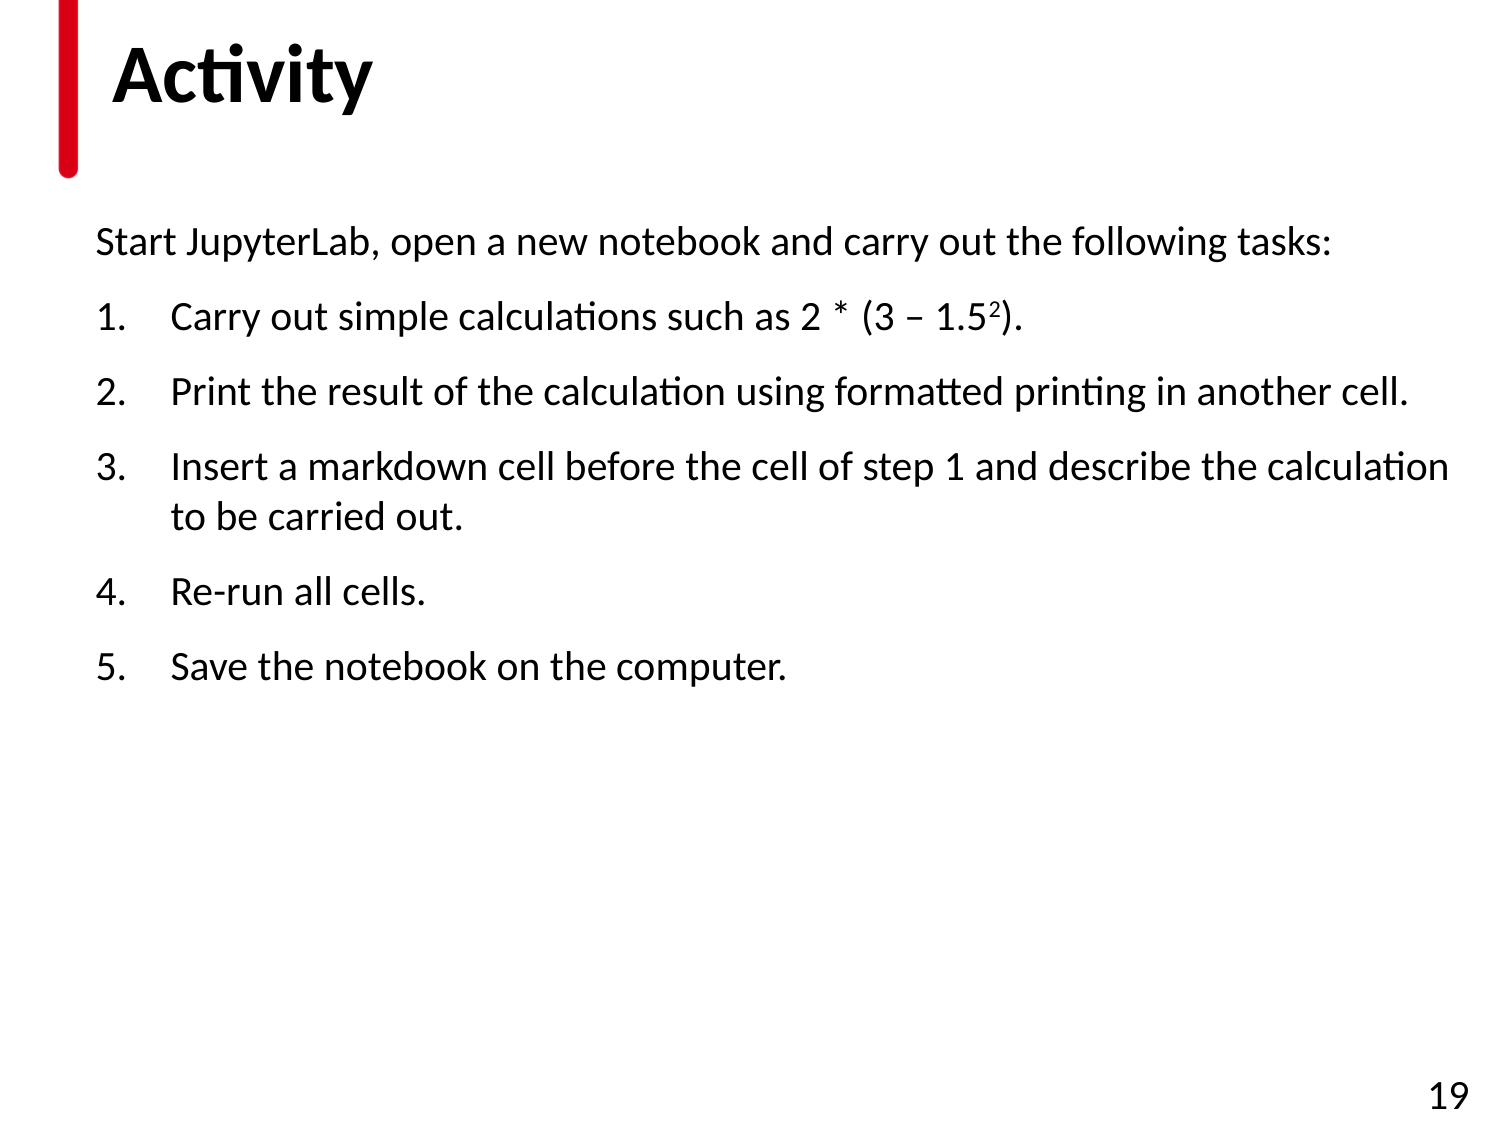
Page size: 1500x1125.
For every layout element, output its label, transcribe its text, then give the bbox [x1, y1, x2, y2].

picture [57, 0, 81, 200]
list Start JupyterLab, open a new notebook and carry out the following tasks: Carry out simple calculations such as 2 * (3 – 1.52). Print the result of the calculation using formatted printing in another cell. Insert a markdown cell before the cell of step 1 and describe the calculation to be carried out. Re-run all cells. Save the notebook on the computer. [80, 206, 1470, 977]
title Activity [97, 0, 1425, 138]
